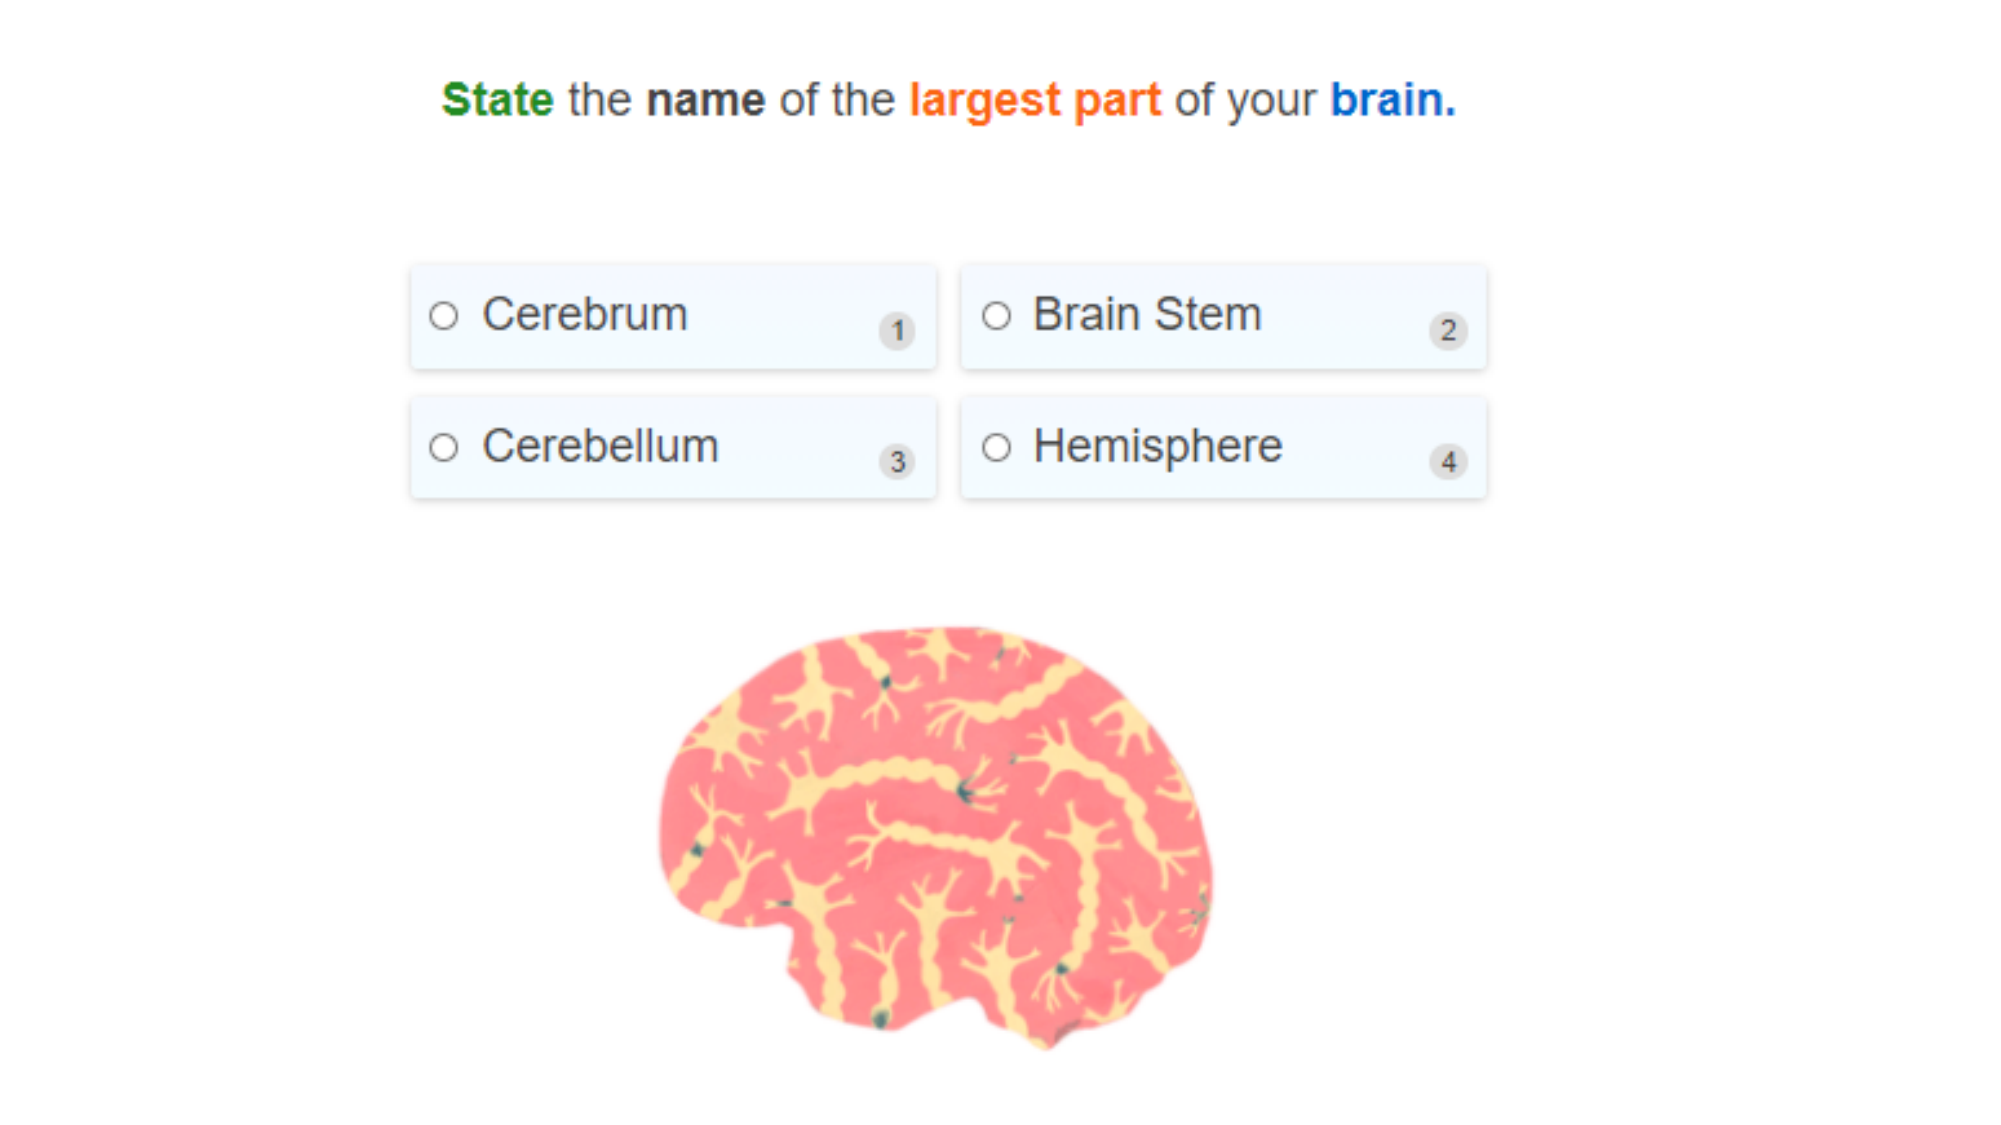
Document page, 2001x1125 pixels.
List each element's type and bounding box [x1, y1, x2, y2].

picture [345, 31, 1580, 1062]
